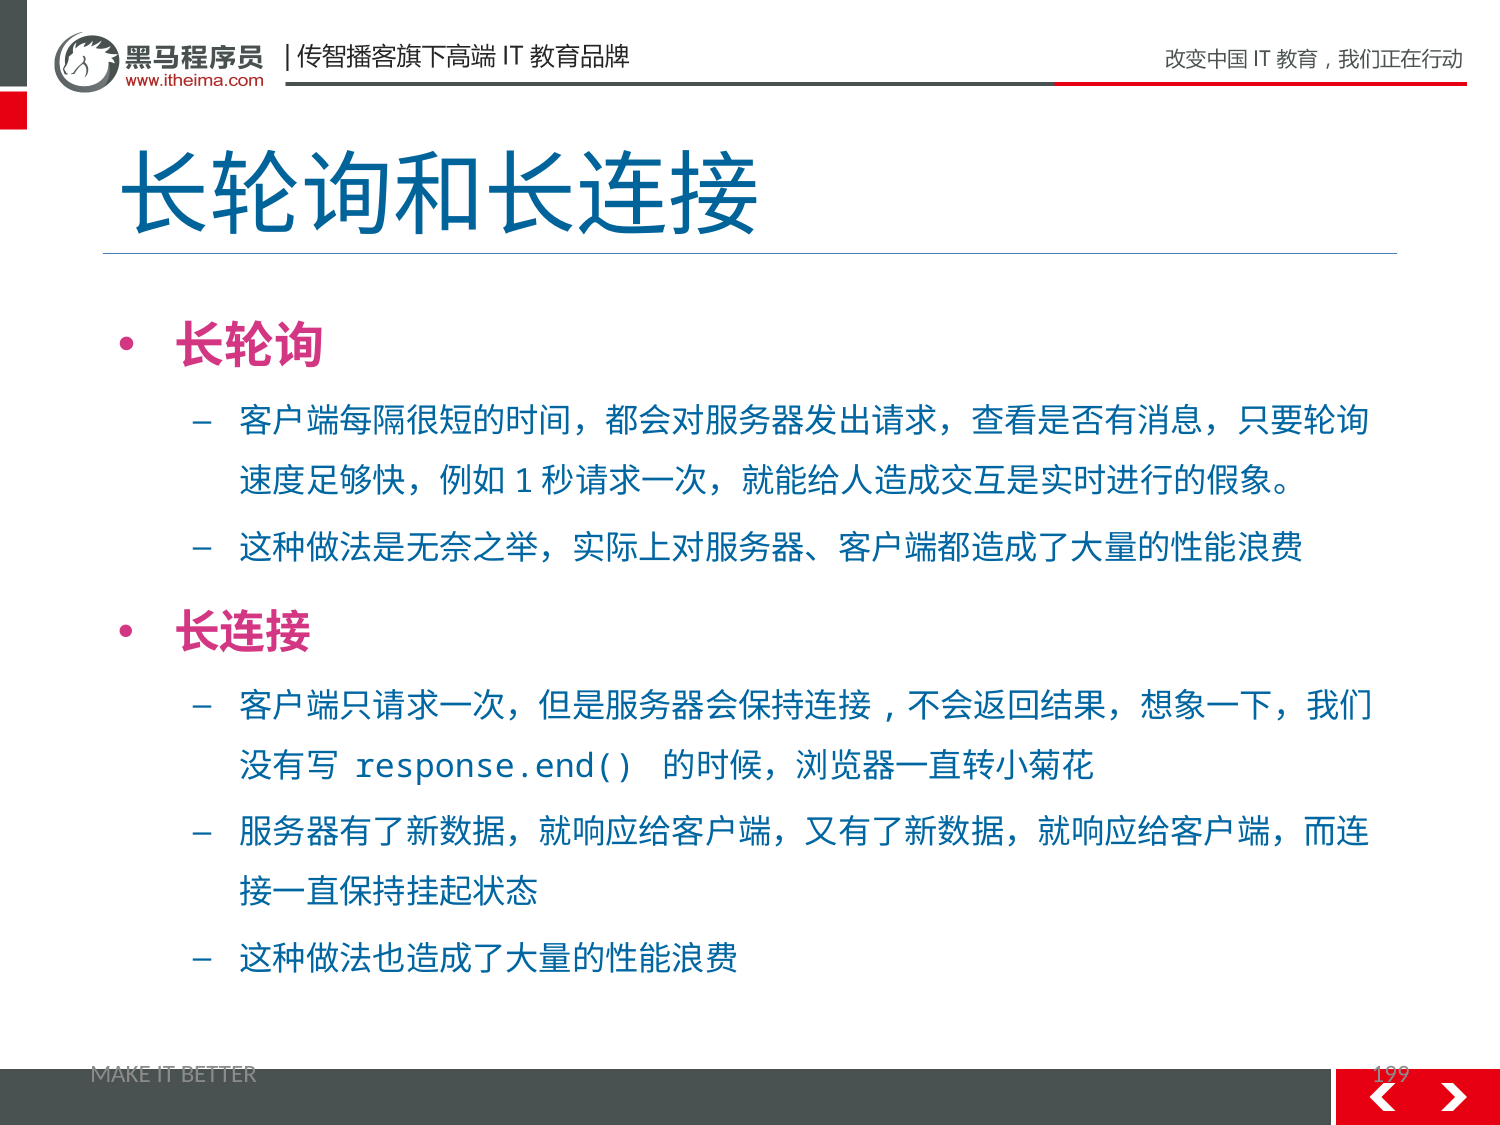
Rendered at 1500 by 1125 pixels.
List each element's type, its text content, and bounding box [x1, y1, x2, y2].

slide_number MAKE IT BETTER [75, 1042, 425, 1103]
slide_number 199 [1074, 1042, 1425, 1103]
title 长轮询和长连接 [103, 95, 1397, 254]
picture [0, 0, 1500, 1125]
list 长轮询 客户端每隔很短的时间，都会对服务器发出请求，查看是否有消息，只要轮询速度足够快，例如1秒请求一次，就能给人造成交互是实时进行的假象。 这种做法是无奈之举，实际上对服务器、客户端都造成了大量的性能浪费 长连接 客户端只请求一次，但是服务器会保持连接,不会返回结果，想象一下，我们没有写 response.end() 的时候，浏览器一直转小菊花 服务器有了新数据，就响应给客户端，又有了新数据，就响应给客户端，而连接一直保持挂起状态 这种做法也造成了大量的性能浪费 [103, 275, 1397, 1040]
